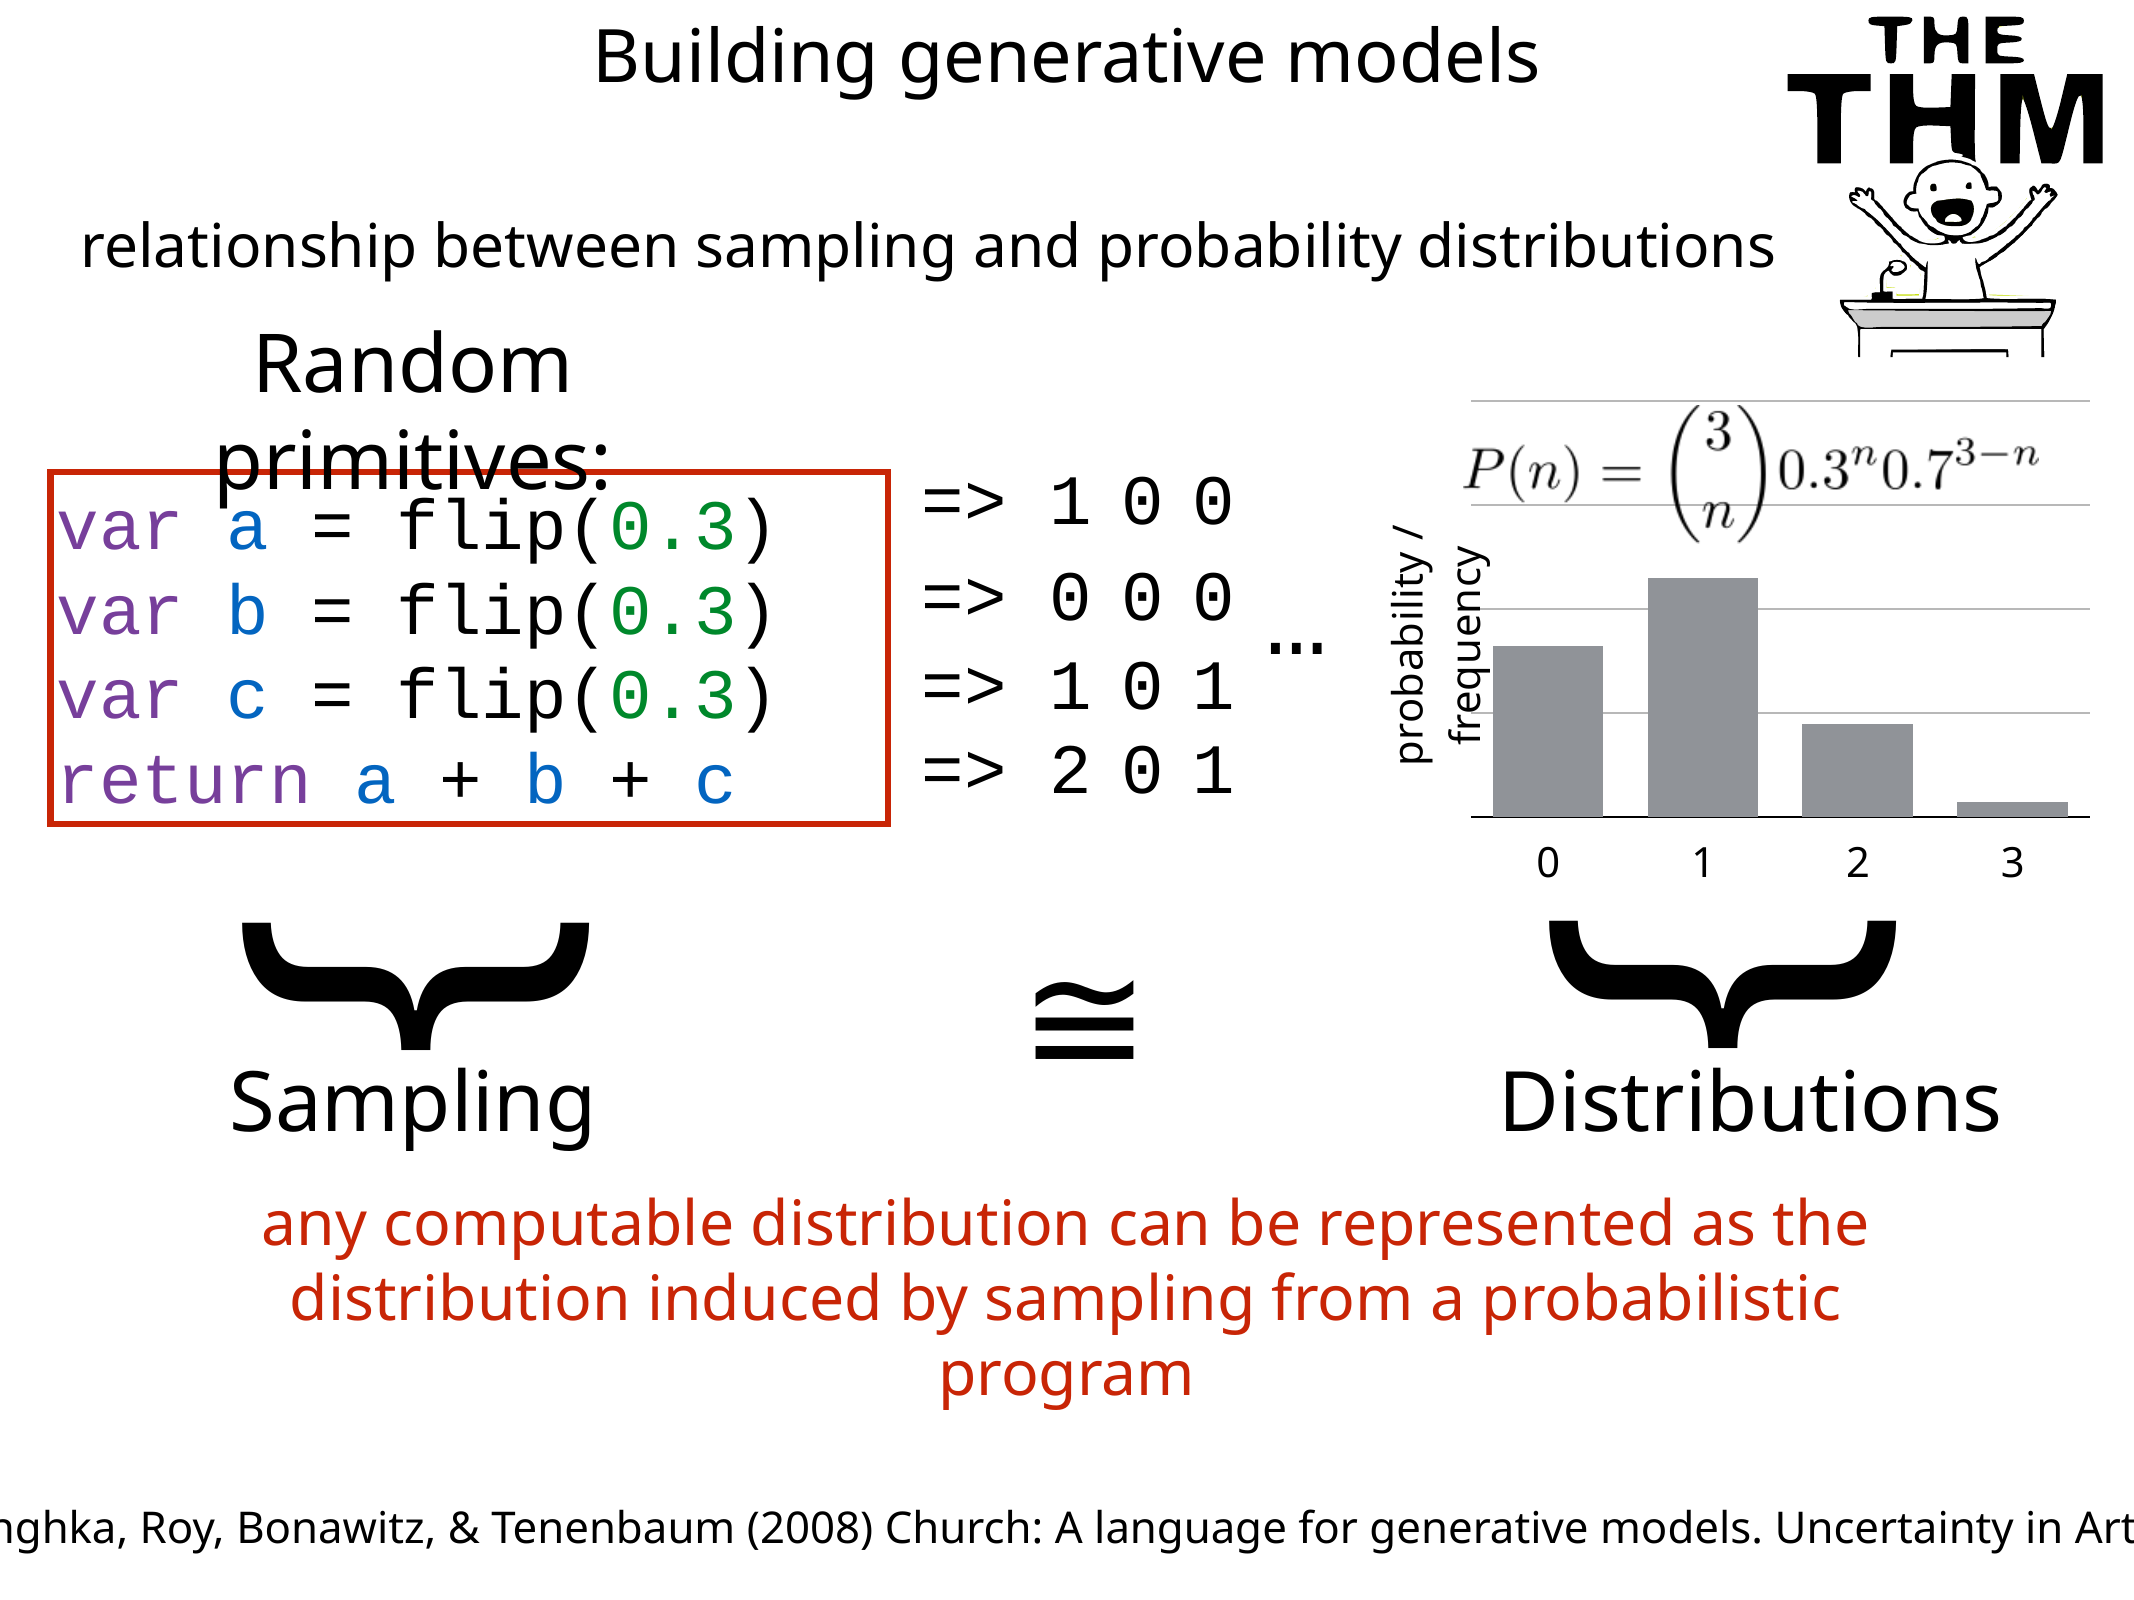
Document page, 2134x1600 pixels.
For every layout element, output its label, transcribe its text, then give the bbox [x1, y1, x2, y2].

picture [1787, 16, 2103, 358]
text_box 0 [1115, 447, 1171, 543]
text_box 0 [1115, 543, 1171, 632]
text_box Goodman, Mansinghka, Roy, Bonawitz, & Tenenbaum (2008) Church: A language for generative models. Uncertainty in Artificial Intelligence [0, 1463, 2134, 1562]
text_box 0 [1186, 543, 1242, 632]
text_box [229, 910, 2134, 1153]
text_box … [1237, 544, 1357, 682]
text_box => 0 [915, 543, 1099, 632]
text_box => 1 [915, 447, 1099, 543]
text_box 0 [1115, 632, 1171, 716]
text_box Random primitives: [49, 304, 777, 513]
text_box var a = flip(0.3) var b = flip(0.3) var c = flip(0.3) return a + b + c [50, 472, 888, 825]
text_box any computable distribution can be represented as the distribution induced by sampling from a probabilistic program [182, 1174, 1951, 1416]
chart [1364, 351, 2094, 893]
text_box 1 [1186, 716, 1242, 814]
text_box 0 [1115, 716, 1171, 814]
picture [1463, 405, 2039, 544]
text_box relationship between sampling and probability distributions [72, 171, 1782, 288]
text_box => 1 [915, 632, 1099, 716]
text_box 1 [1186, 632, 1242, 716]
text_box => 2 [915, 716, 1099, 814]
text_box 0 [1186, 447, 1242, 543]
title Building generative models [155, 0, 1978, 118]
